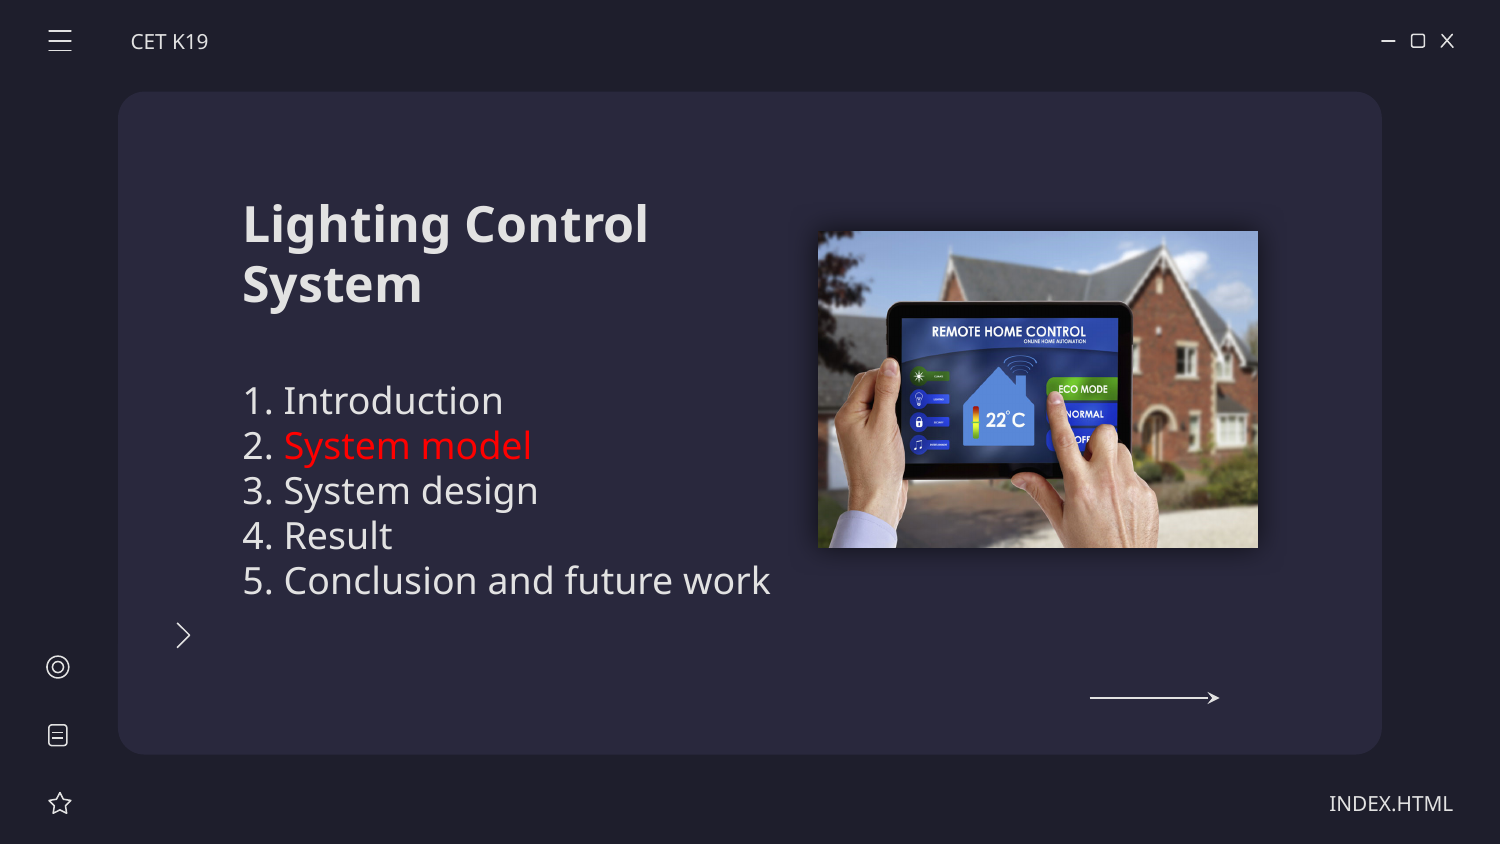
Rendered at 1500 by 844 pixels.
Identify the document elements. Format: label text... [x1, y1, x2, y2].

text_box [46, 655, 72, 814]
subtitle INDEX.HTML [1278, 780, 1453, 826]
text_box [177, 622, 190, 648]
picture [817, 231, 1259, 548]
title Lighting Control System [227, 123, 819, 343]
subtitle 1. Introduction 2. System model 3. System design 4. Result 5. Conclusion and future work [227, 343, 911, 636]
text_box [46, 27, 74, 32]
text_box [48, 30, 72, 51]
subtitle CET K19 [130, 18, 306, 64]
